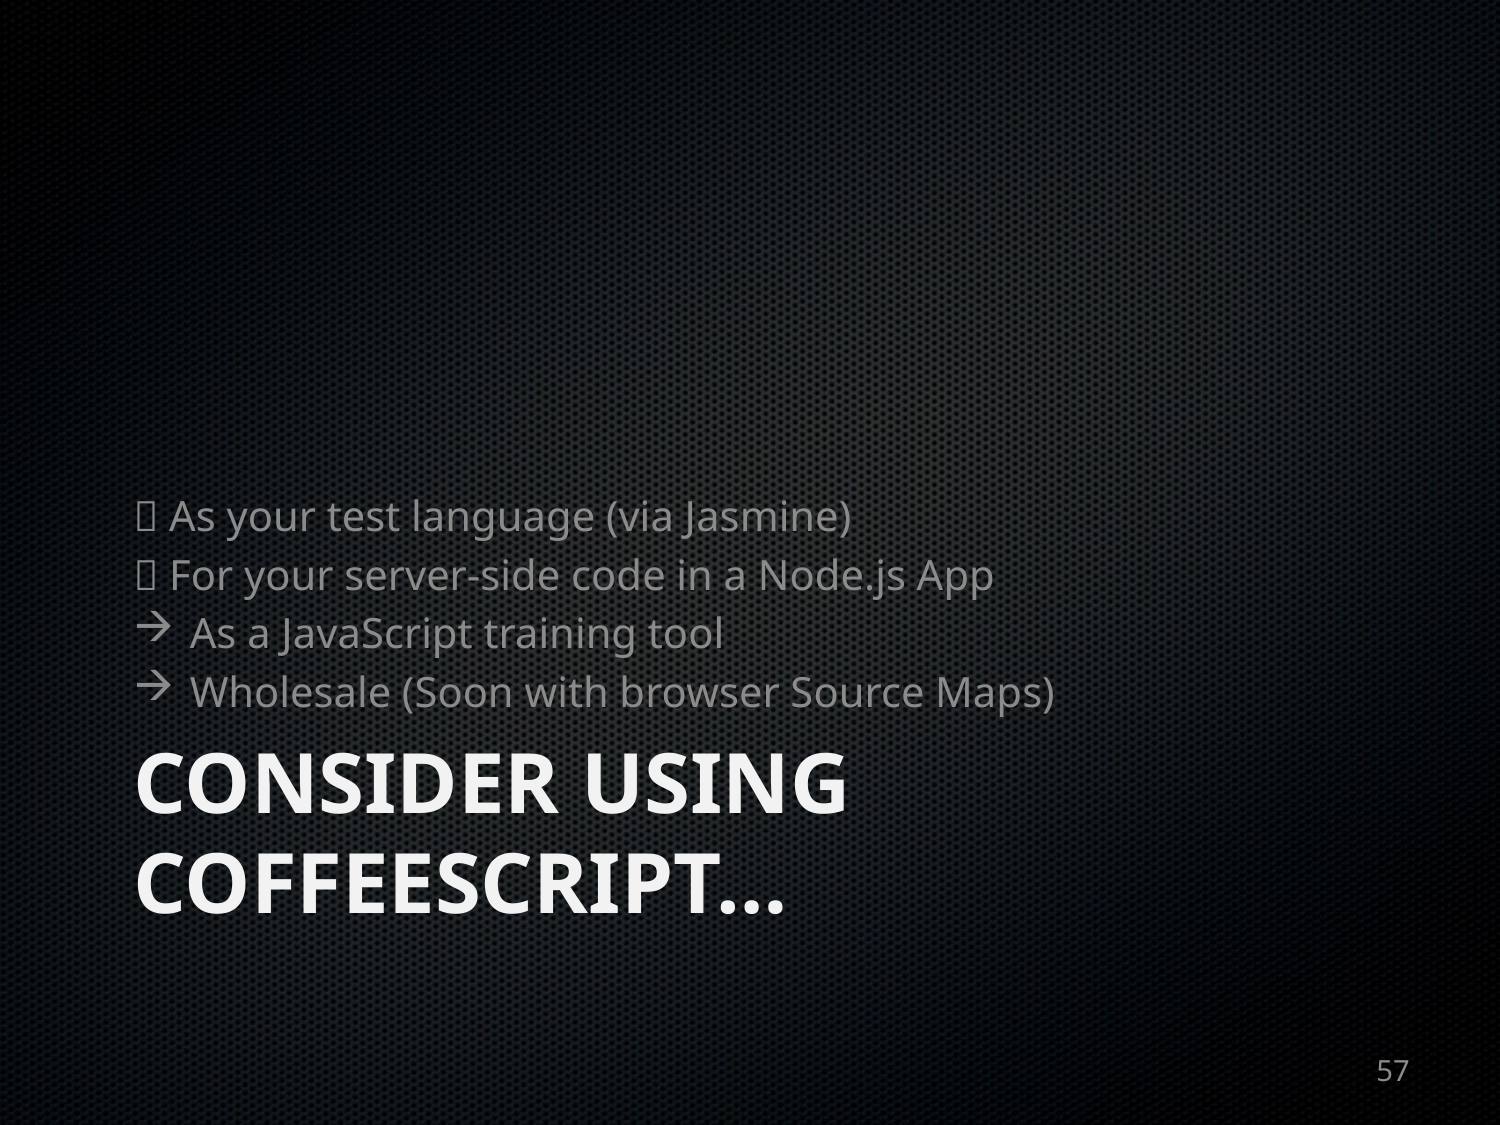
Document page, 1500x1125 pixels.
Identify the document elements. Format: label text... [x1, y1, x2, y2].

title Consider using CoffeeScript… [118, 723, 1394, 947]
slide_number 57 [1074, 1042, 1425, 1103]
list  As your test language (via Jasmine)  For your server-side code in a Node.js App As a JavaScript training tool Wholesale (Soon with browser Source Maps) [118, 476, 1394, 723]
picture [0, 0, 1500, 1125]
